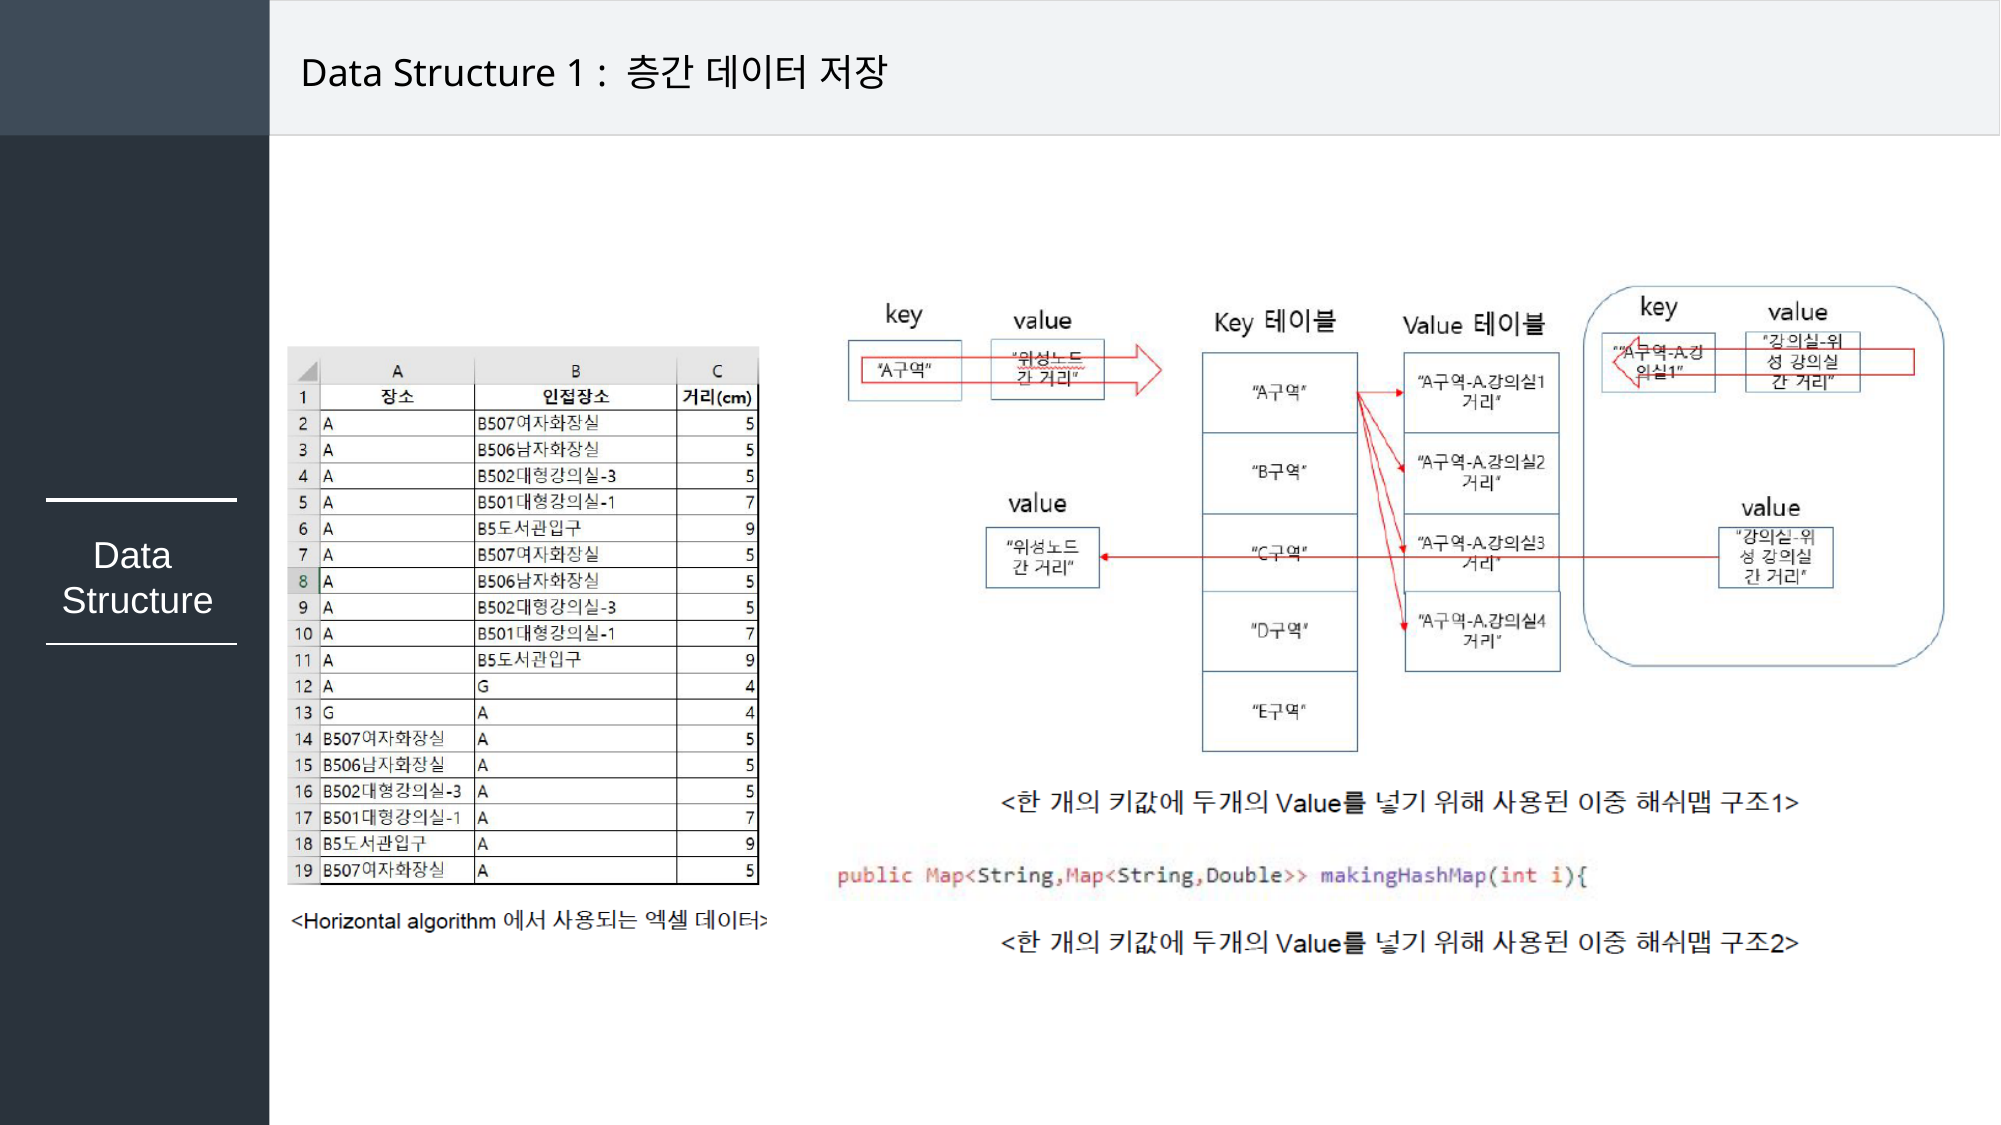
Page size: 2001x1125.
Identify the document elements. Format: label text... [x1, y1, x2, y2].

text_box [45, 499, 237, 645]
text_box [0, 0, 270, 136]
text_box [275, 233, 1990, 976]
text_box [270, 0, 2000, 136]
text_box [0, 136, 270, 1125]
text_box Data Structure 1 : 층간 데이터 저장 [285, 41, 904, 101]
